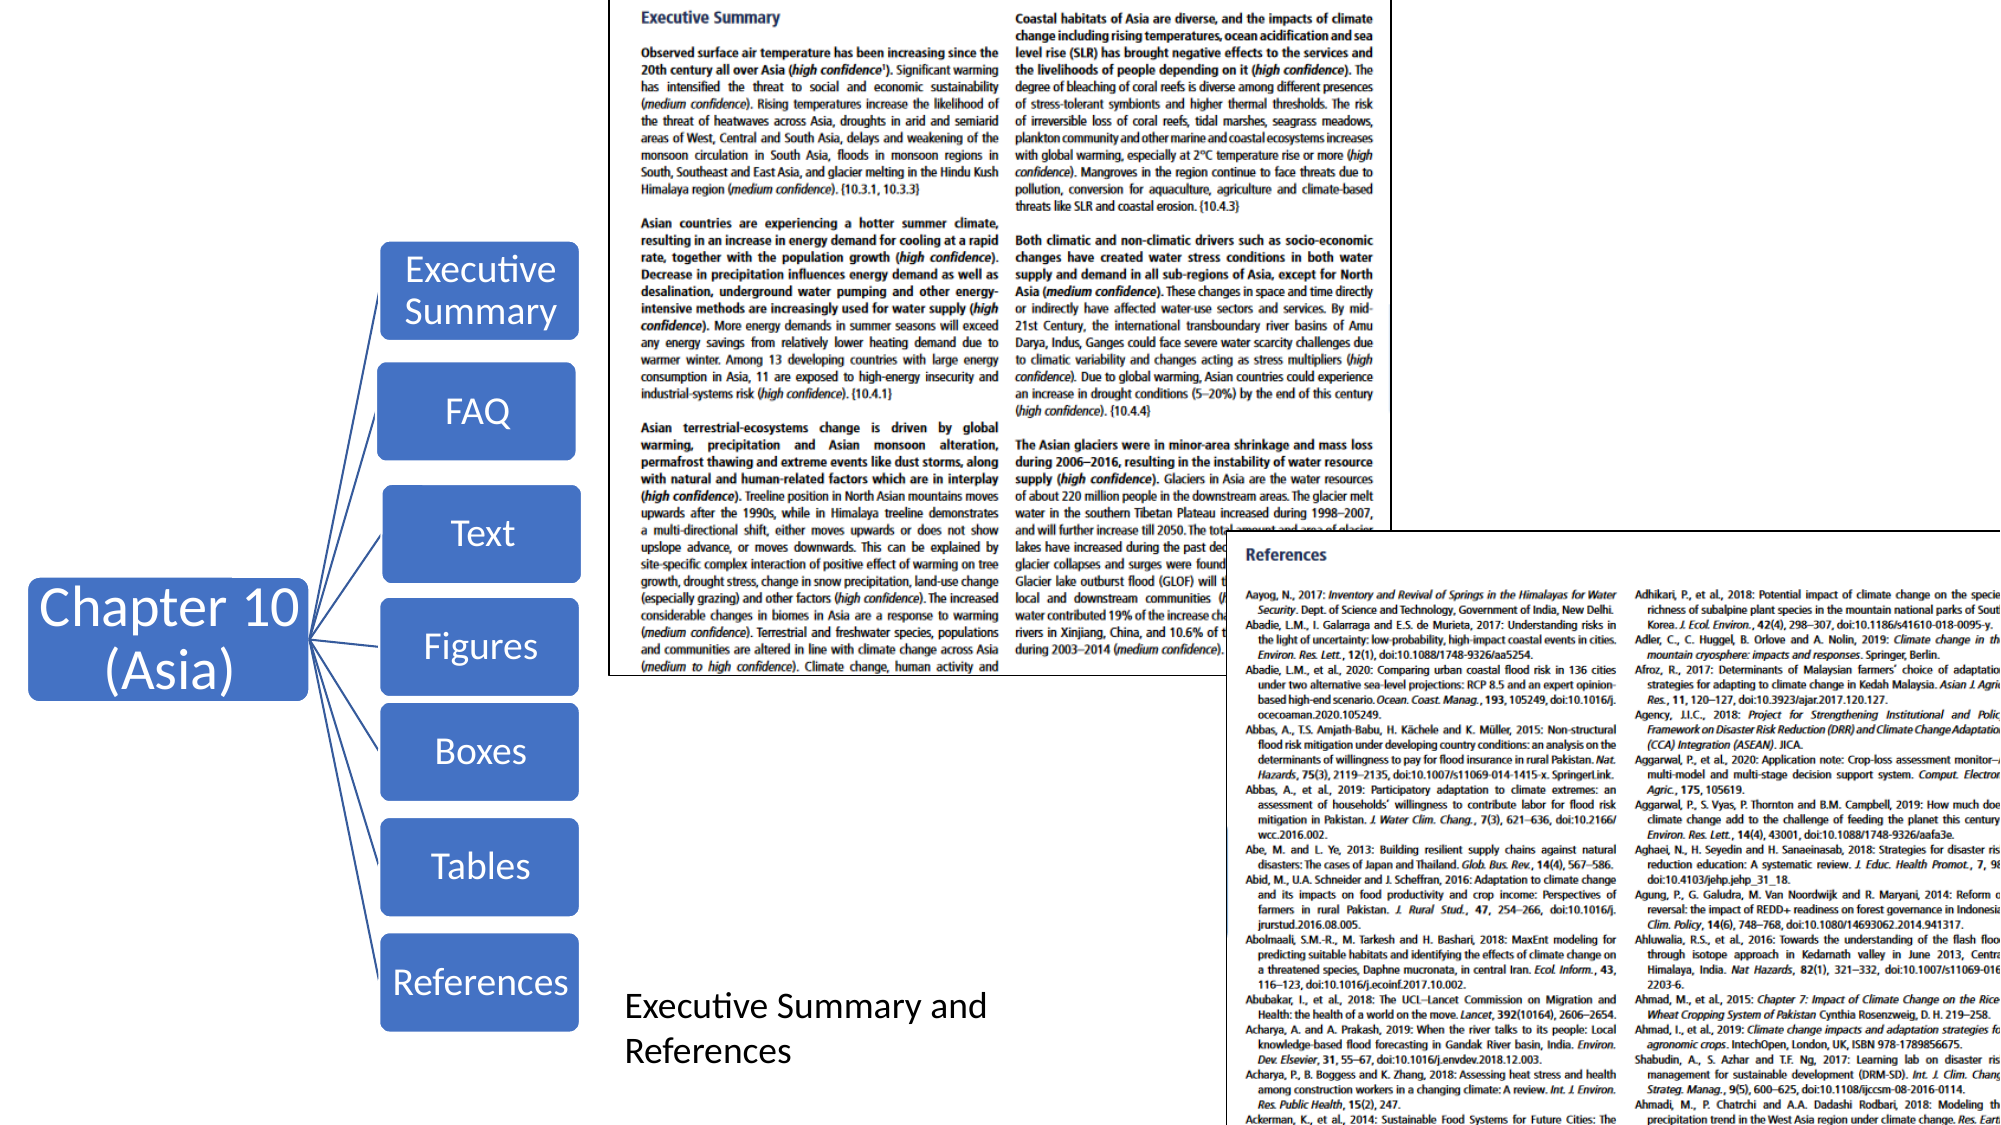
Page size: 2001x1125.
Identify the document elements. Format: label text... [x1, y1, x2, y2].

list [0, 239, 730, 1034]
text_box Executive Summary and References [609, 973, 1037, 1124]
picture [609, 0, 2000, 1125]
